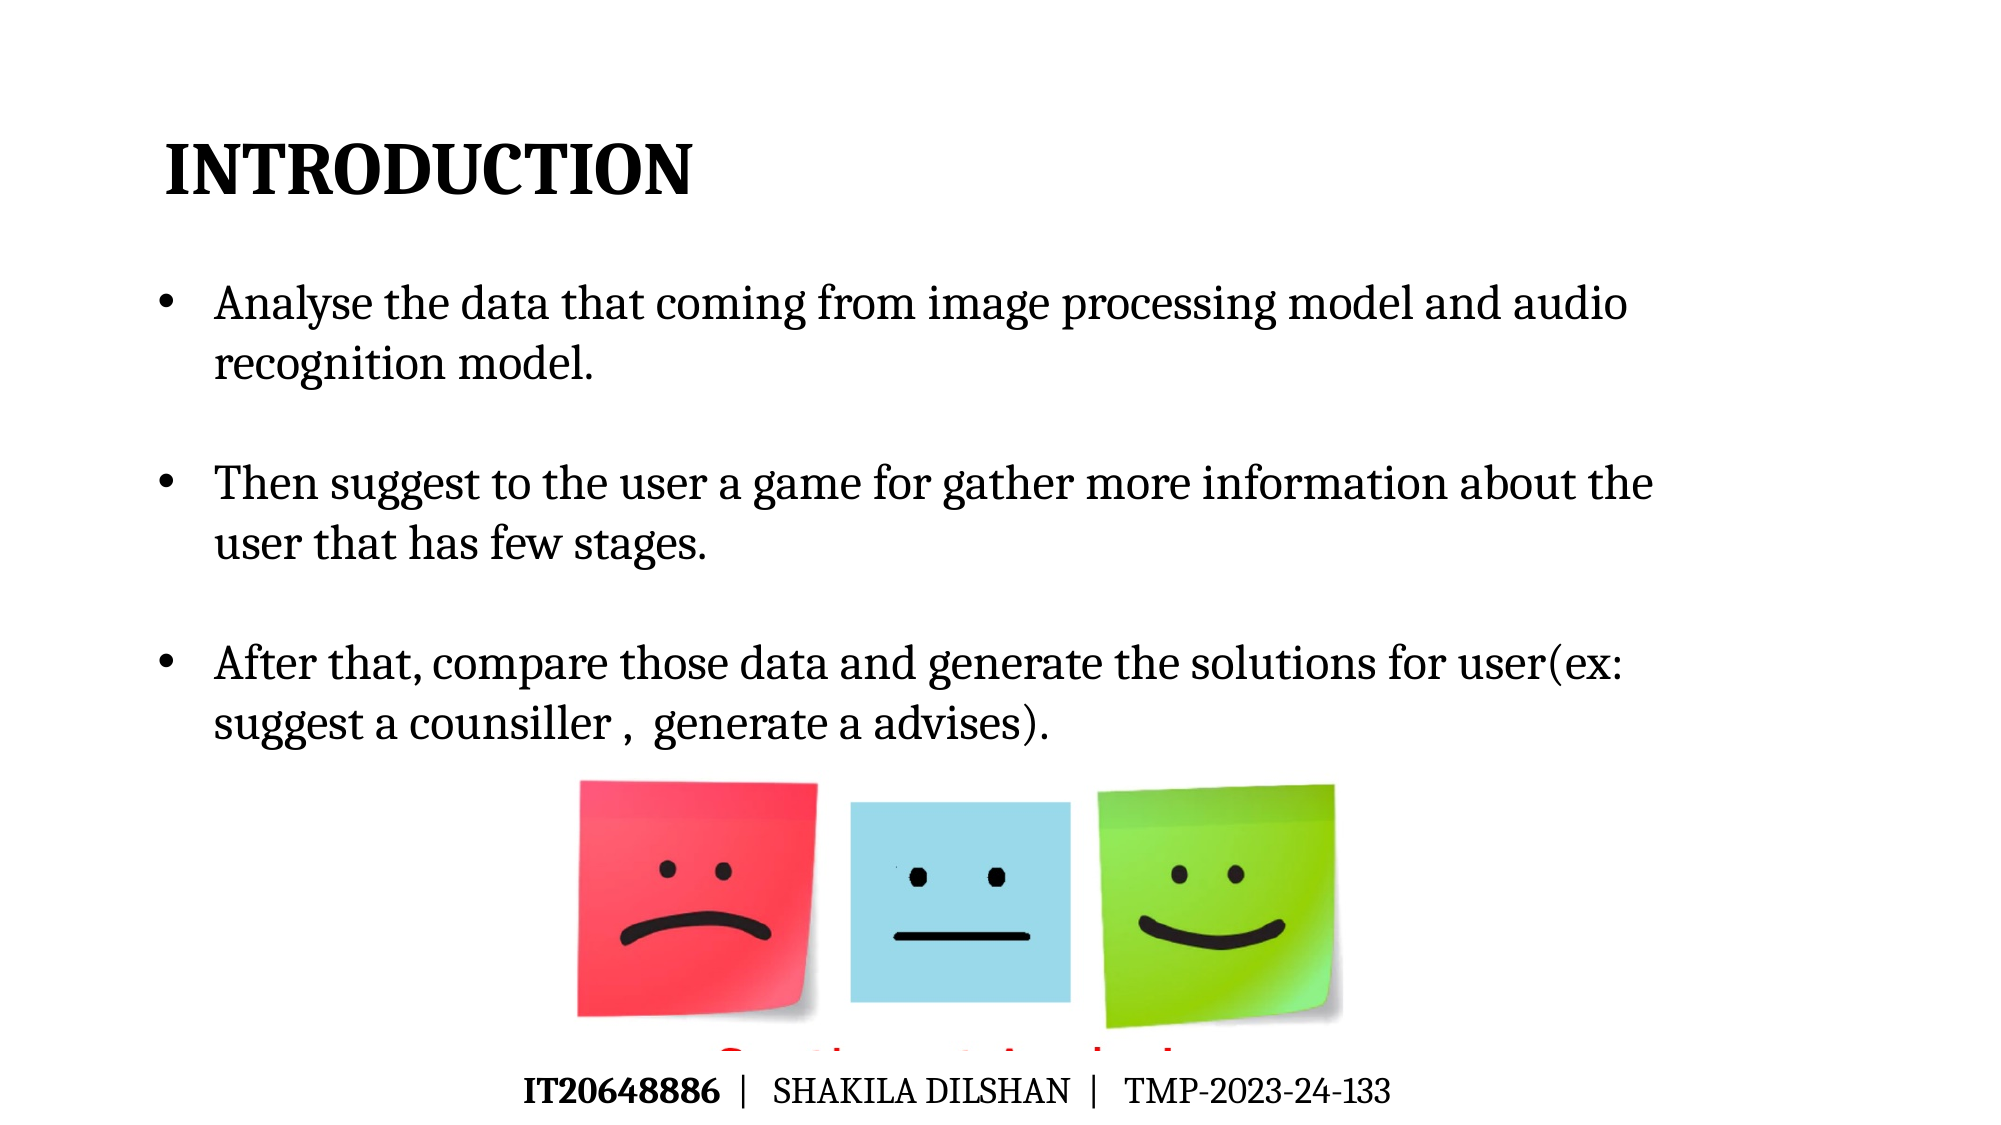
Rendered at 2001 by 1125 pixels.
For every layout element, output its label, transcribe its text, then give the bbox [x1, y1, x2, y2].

text_box IT20648886 | SHAKILA DILSHAN | TMP-2023-24-133 [508, 1058, 1407, 1119]
text_box Analyse the data that coming from image processing model and audio recognition model. Then suggest to the user a game for gather more information about the user that has few stages. After that, compare those data and generate the solutions for user(ex: suggest a counsiller , generate a advises). [142, 262, 1689, 758]
picture [392, 770, 1523, 1051]
text_box INTRODUCTION [149, 112, 711, 218]
